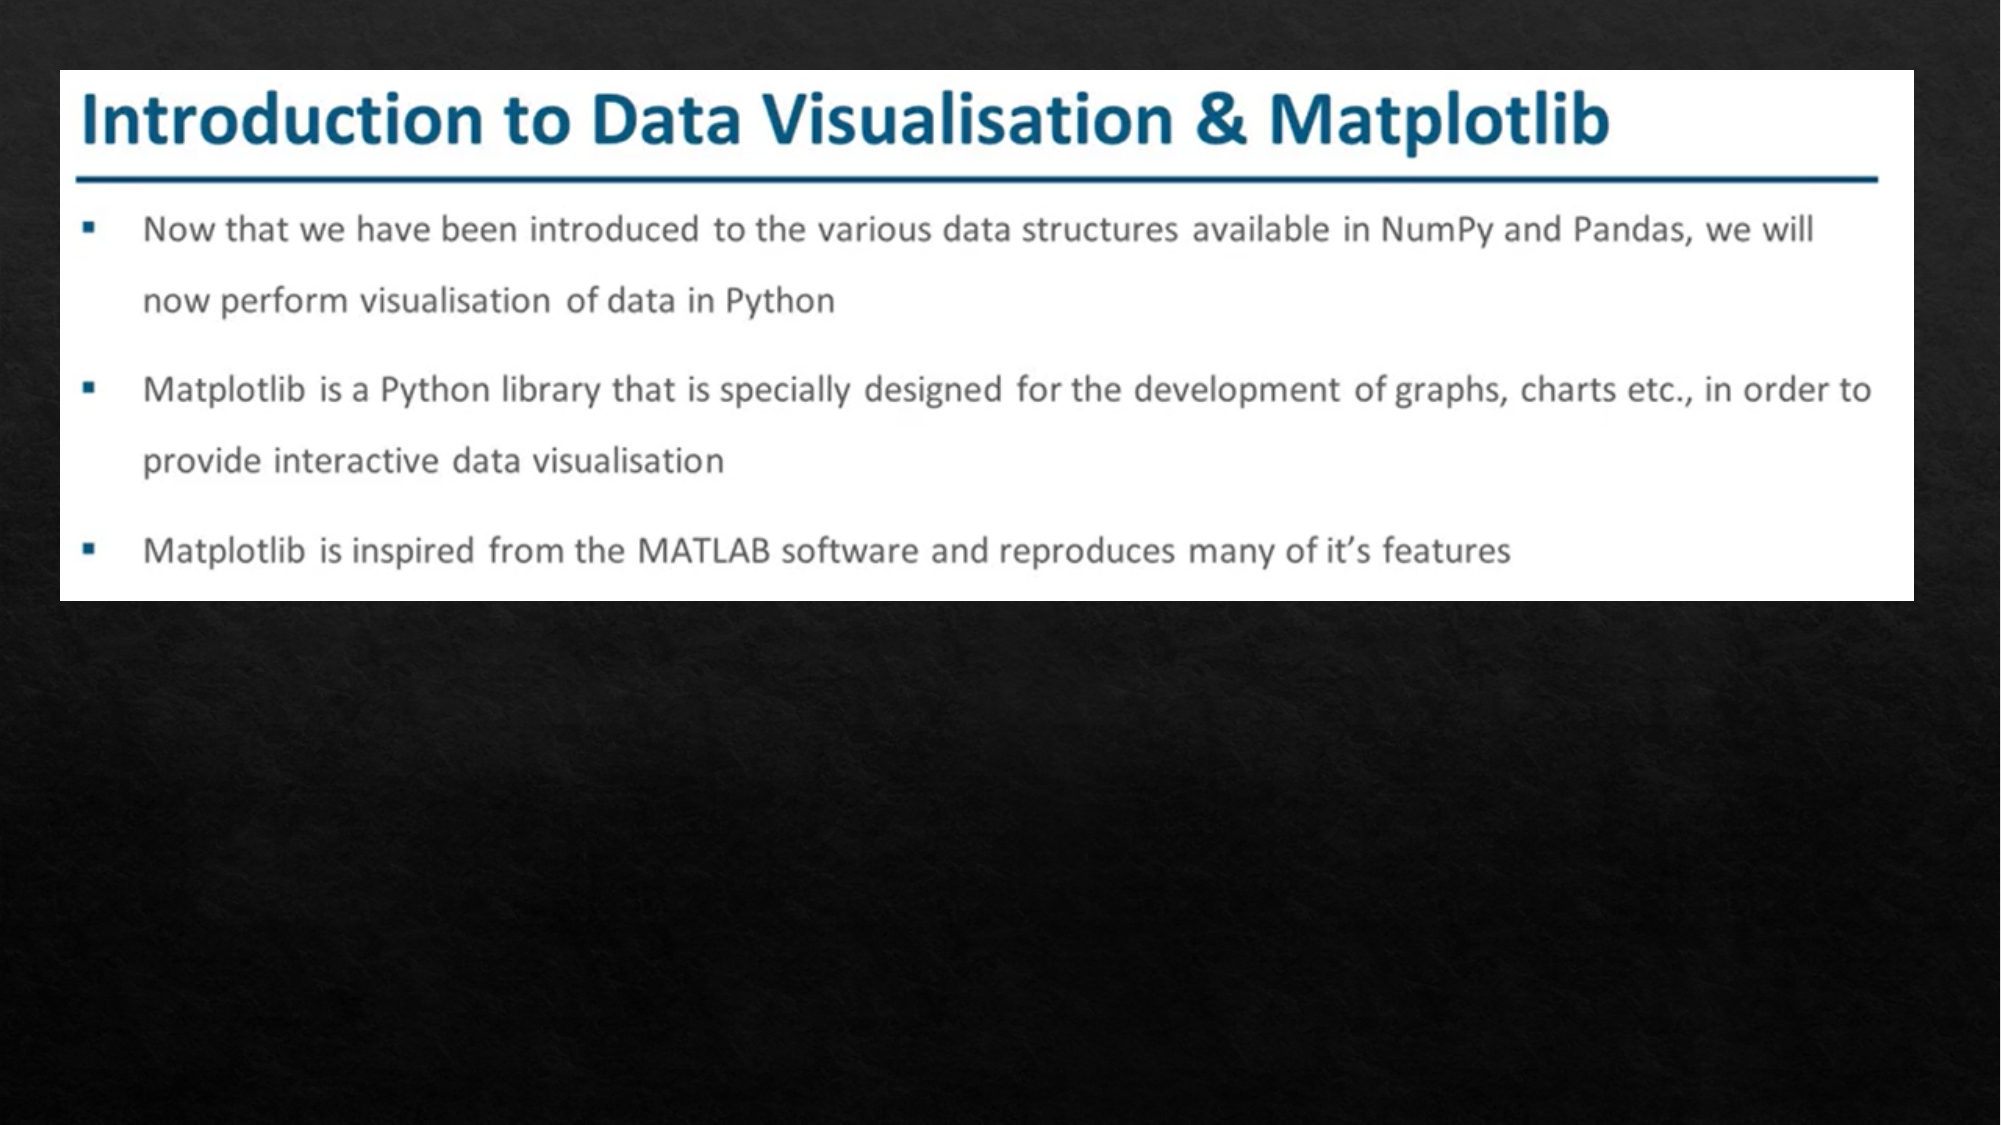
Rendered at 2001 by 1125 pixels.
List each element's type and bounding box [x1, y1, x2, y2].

picture [60, 70, 1914, 601]
